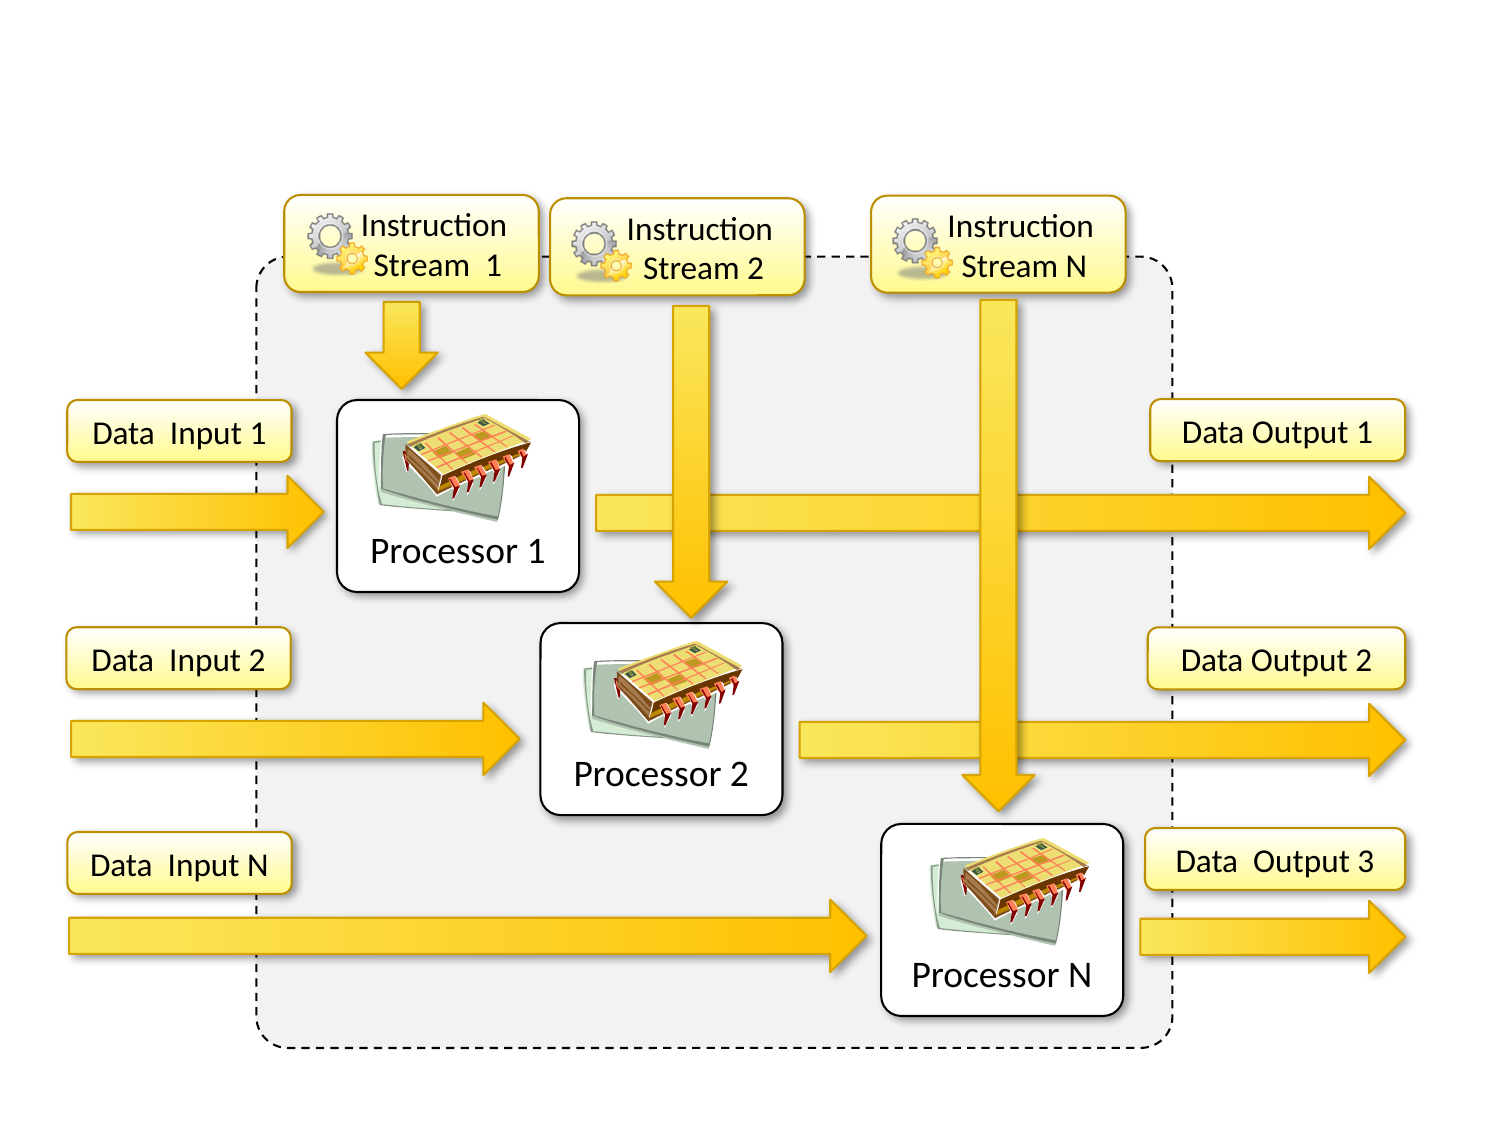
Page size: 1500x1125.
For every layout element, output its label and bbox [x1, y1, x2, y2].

text_box [43, 173, 1406, 1066]
